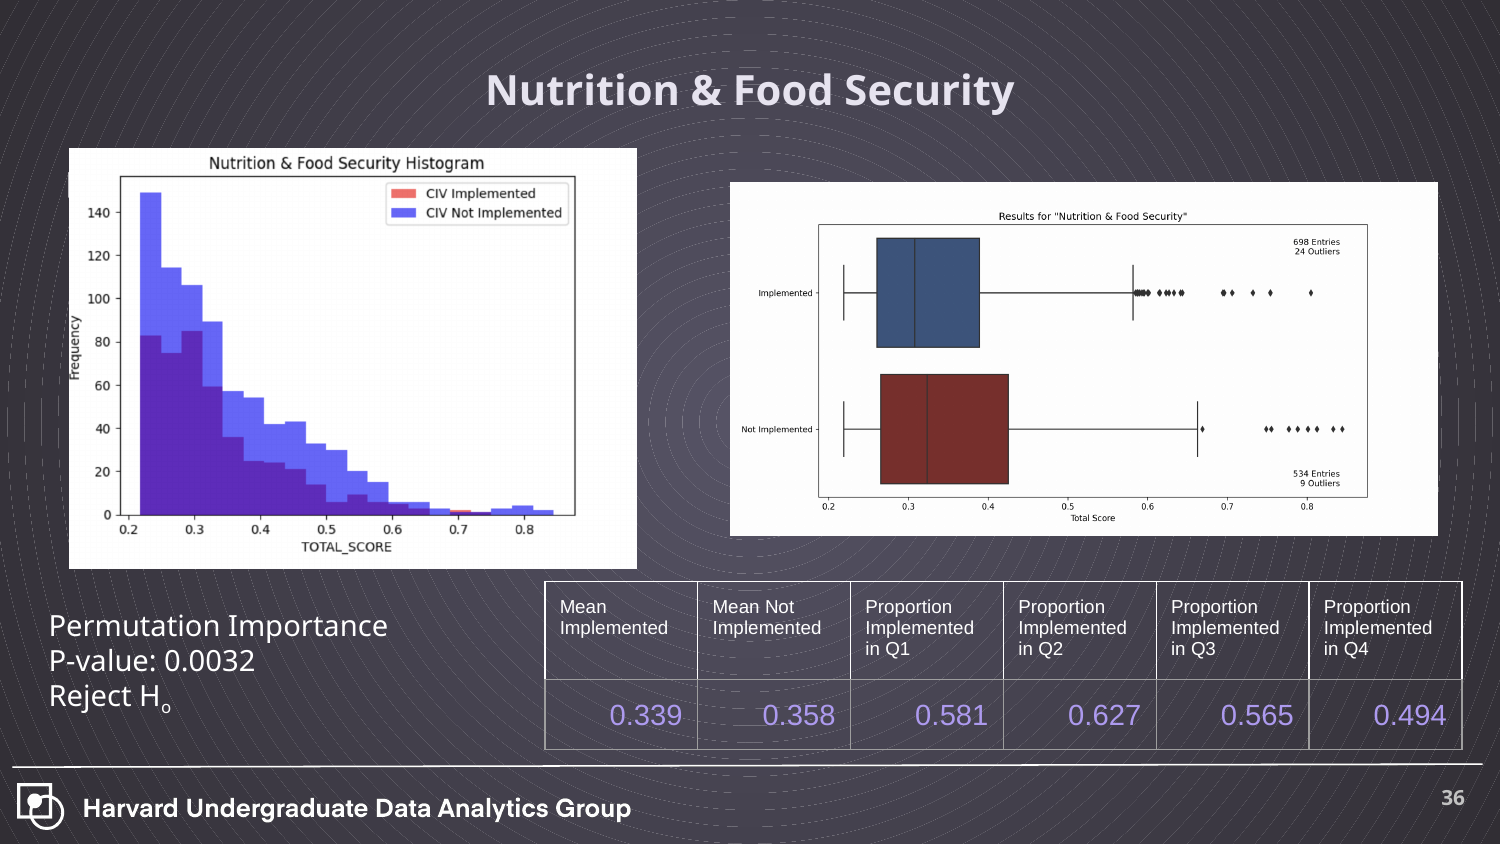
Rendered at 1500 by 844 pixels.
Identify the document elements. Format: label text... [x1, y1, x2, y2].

table_cell 0.565 [1157, 680, 1308, 749]
text_box Permutation Importance P-value: 0.0032 Reject Ho [33, 592, 544, 733]
table_header Proportion Implemented in Q4 [1310, 582, 1461, 679]
table_cell 0.581 [851, 680, 1003, 749]
picture [69, 148, 637, 570]
table_header Mean Implemented [546, 582, 697, 679]
table_header Proportion Implemented in Q2 [1004, 582, 1156, 679]
table_cell 0.627 [1004, 680, 1156, 749]
table_header Proportion Implemented in Q3 [1157, 582, 1308, 679]
table_header Proportion Implemented in Q1 [851, 582, 1003, 679]
table_header Mean Not Implemented [698, 582, 850, 679]
list [Related Visualizations] [51, 141, 1449, 592]
table_cell 0.339 [546, 680, 697, 749]
table_cell 0.358 [698, 680, 850, 749]
title Nutrition & Food Security [51, 42, 1449, 137]
slide_number ‹#› [1389, 764, 1480, 830]
picture [17, 783, 635, 830]
picture [730, 181, 1438, 536]
table_cell 0.494 [1310, 680, 1461, 749]
